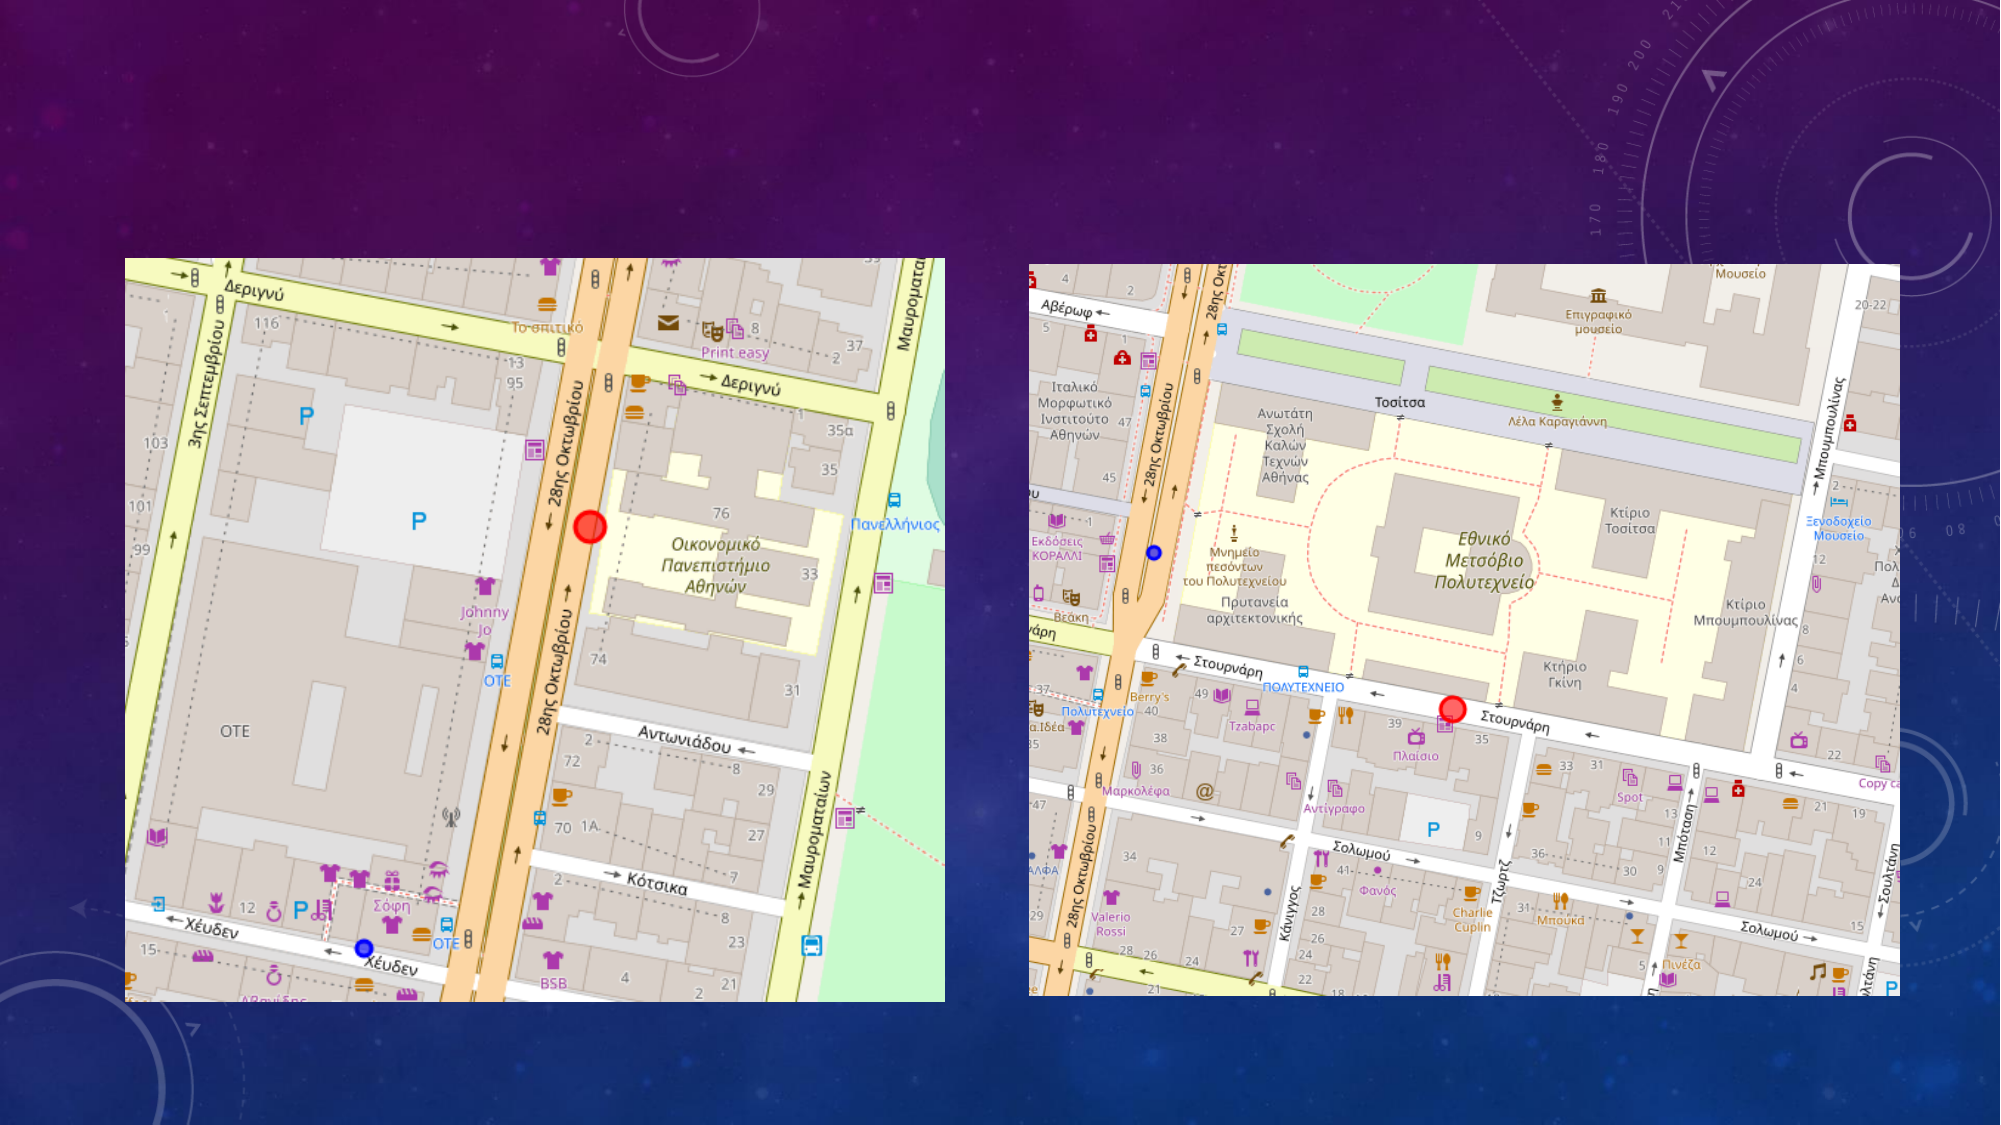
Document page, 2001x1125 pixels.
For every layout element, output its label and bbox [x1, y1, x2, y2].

list [1029, 263, 1901, 997]
picture [0, 0, 2000, 1125]
list [125, 258, 945, 1002]
